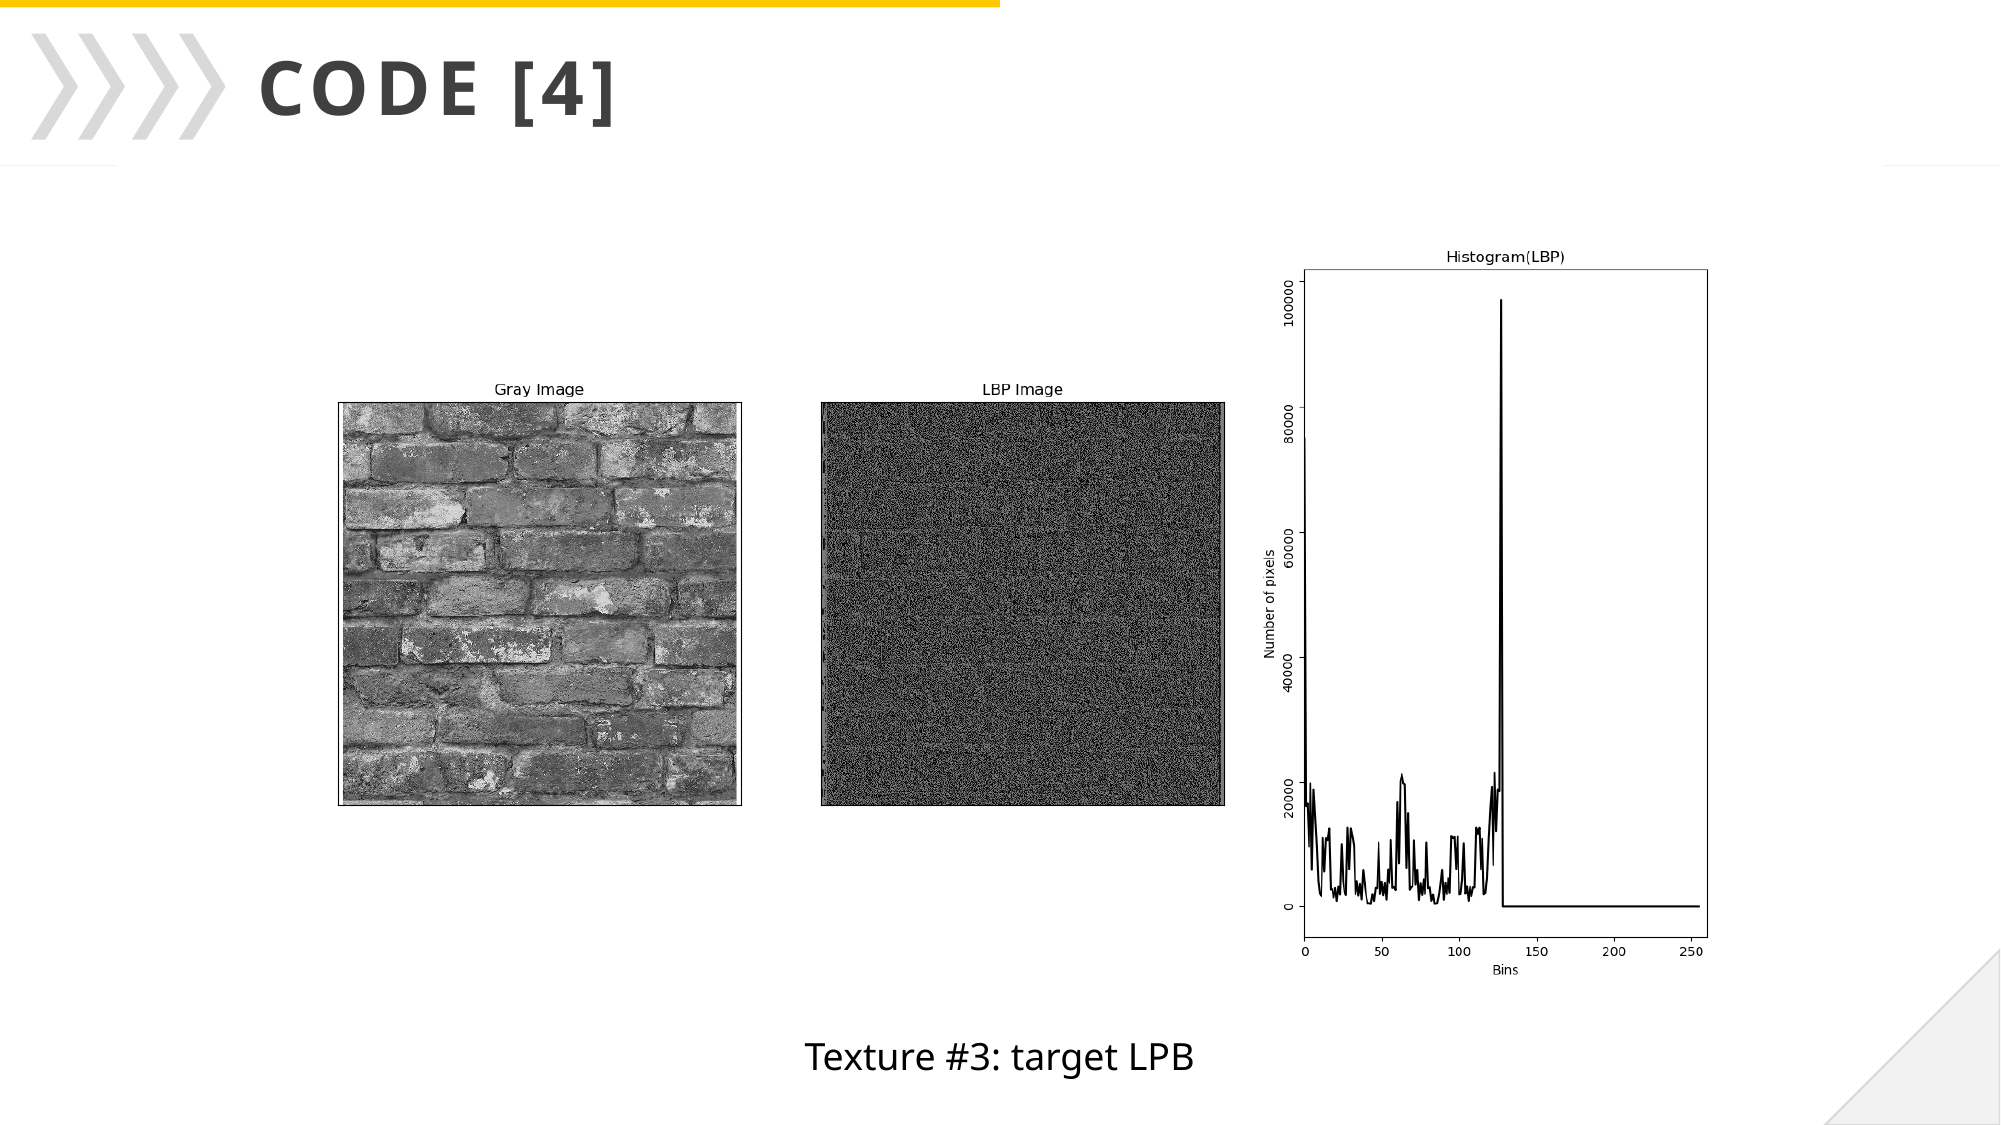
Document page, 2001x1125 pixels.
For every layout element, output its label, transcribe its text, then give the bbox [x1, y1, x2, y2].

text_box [31, 33, 125, 140]
text_box Texture #3: target LPB [686, 1032, 1314, 1086]
text_box [0, 0, 1001, 8]
picture [117, 165, 1883, 1032]
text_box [131, 33, 226, 140]
text_box CODE [4] [242, 33, 632, 139]
